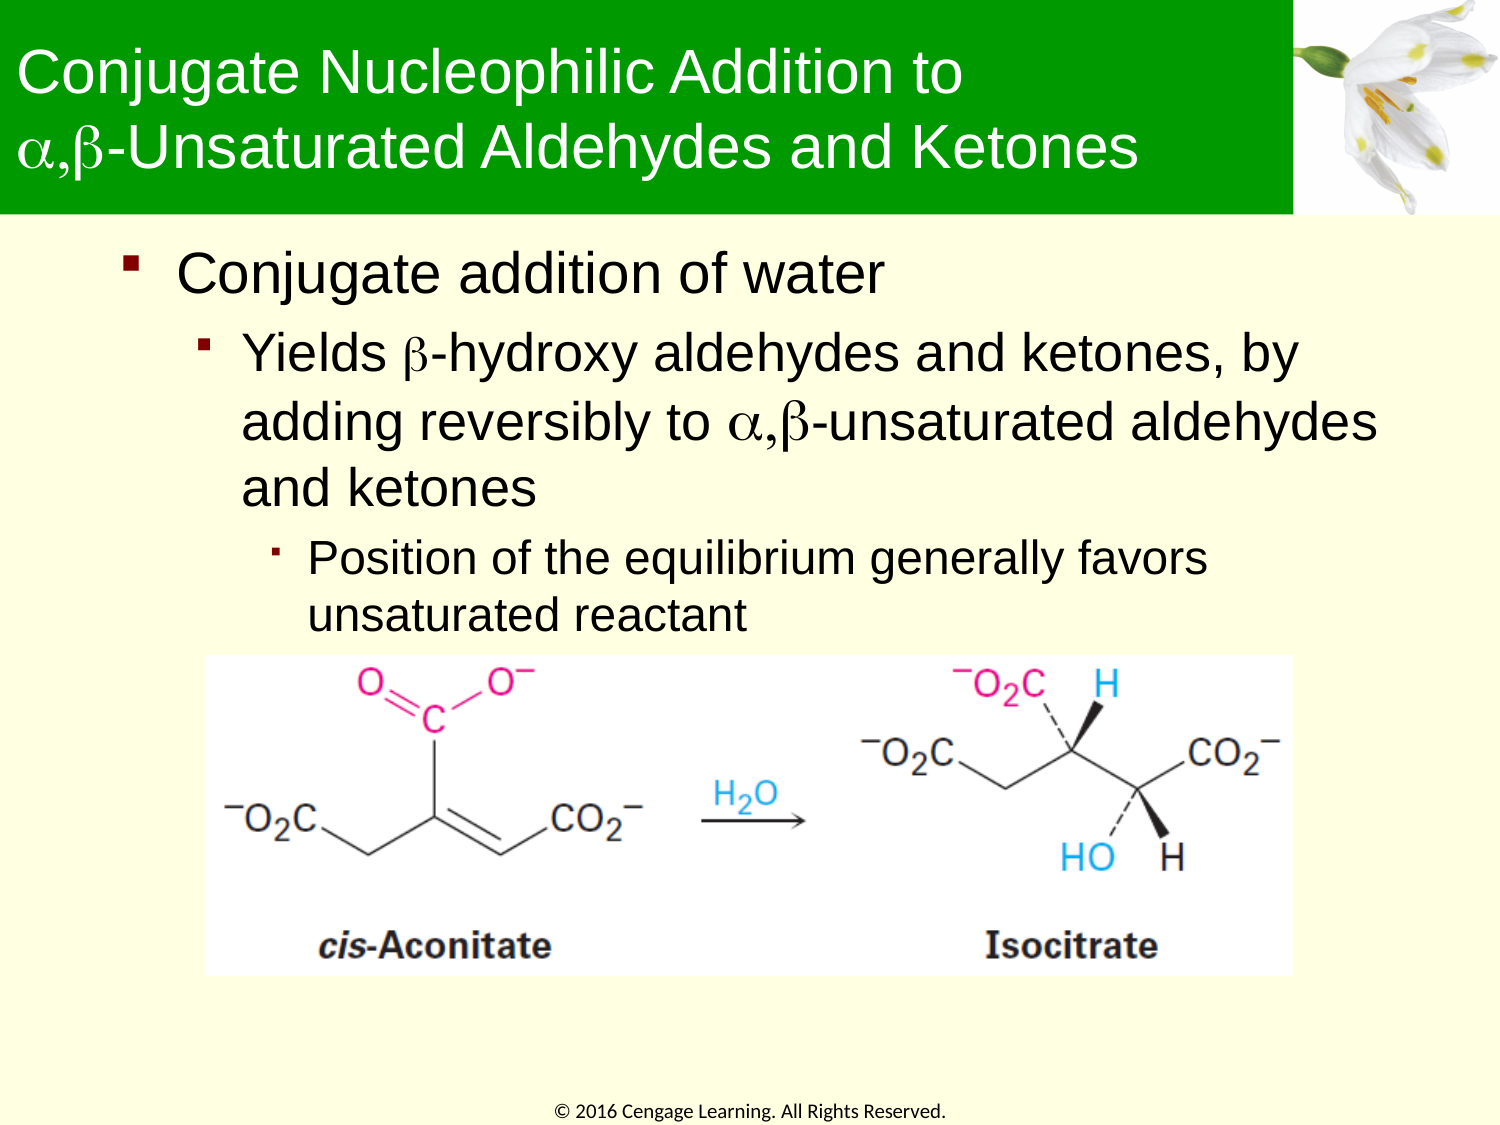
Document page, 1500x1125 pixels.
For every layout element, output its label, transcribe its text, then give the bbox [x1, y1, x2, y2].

title Conjugate Nucleophilic Addition to -Unsaturated Aldehydes and Ketones [0, 0, 1288, 213]
picture [206, 655, 1294, 977]
picture [1293, 0, 1500, 215]
list Conjugate addition of water Yields -hydroxy aldehydes and ketones, by adding reversibly to -unsaturated aldehydes and ketones Position of the equilibrium generally favors unsaturated reactant [103, 227, 1450, 1065]
